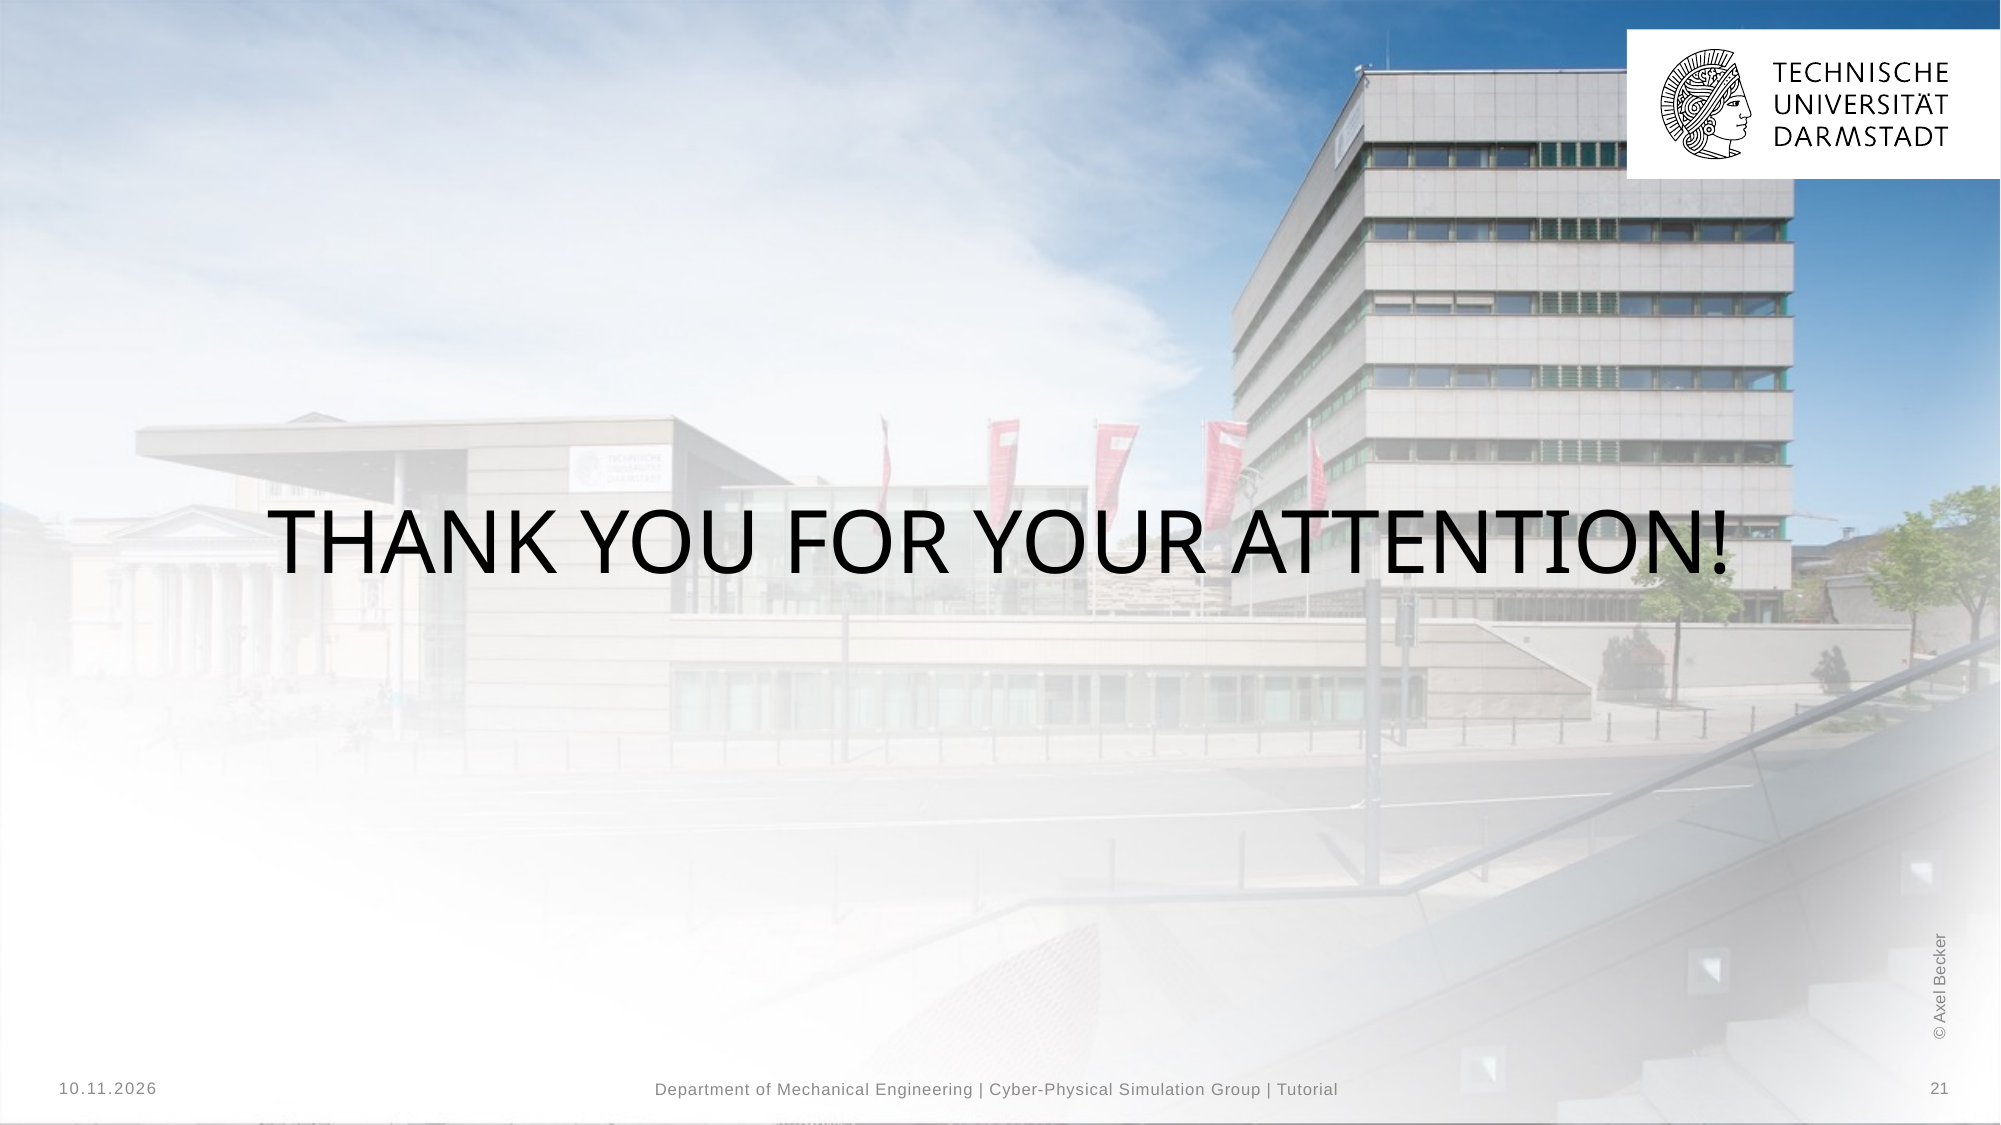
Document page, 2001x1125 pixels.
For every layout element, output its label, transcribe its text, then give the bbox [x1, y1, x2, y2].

picture [0, 0, 2001, 1125]
title Thank you for your attention! [232, 413, 1768, 591]
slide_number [59, 1075, 296, 1106]
slide_number 21 [1708, 1075, 1949, 1106]
